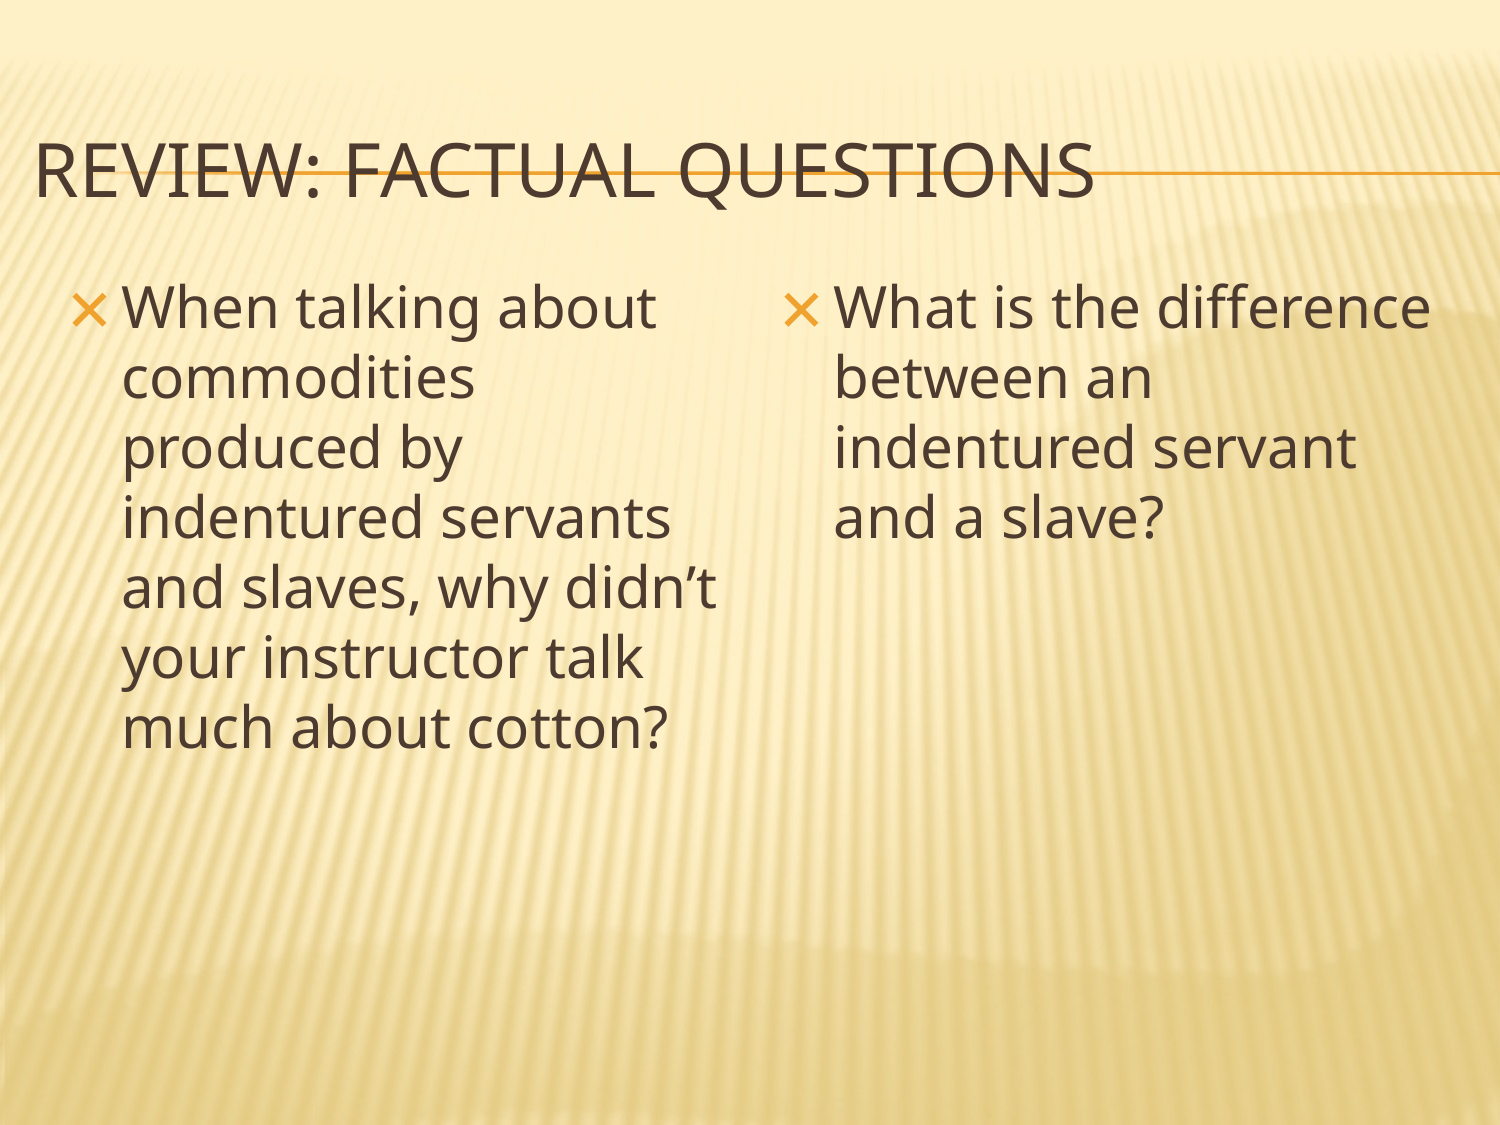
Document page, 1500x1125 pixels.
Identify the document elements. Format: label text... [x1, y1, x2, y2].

list What is the difference between an indentured servant and a slave? [762, 262, 1475, 1038]
list When talking about commodities produced by indentured servants and slaves, why didn’t your instructor talk much about cotton? [50, 262, 738, 1038]
title REVIEW: FACTUAL QUESTIONS [17, 75, 1475, 260]
picture [0, 0, 1500, 1125]
